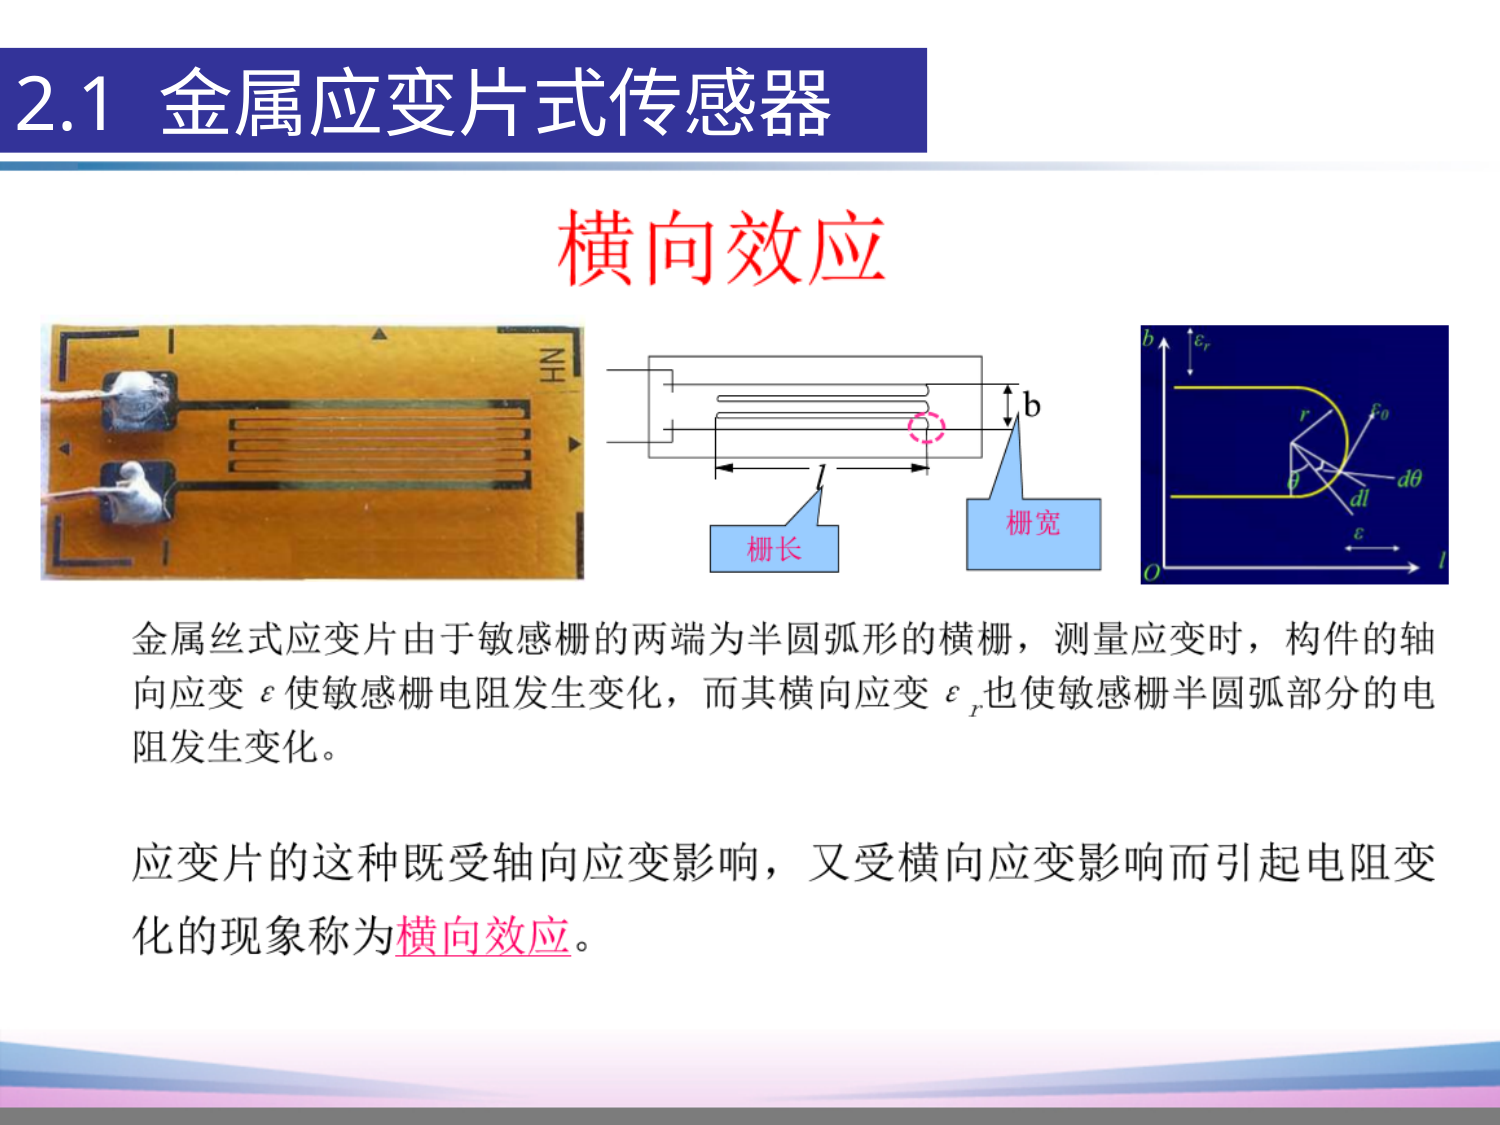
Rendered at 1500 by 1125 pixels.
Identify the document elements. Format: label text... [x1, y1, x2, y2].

text_box 2.1 金属应变片式传感器 [0, 47, 928, 153]
picture [0, 0, 1500, 1125]
